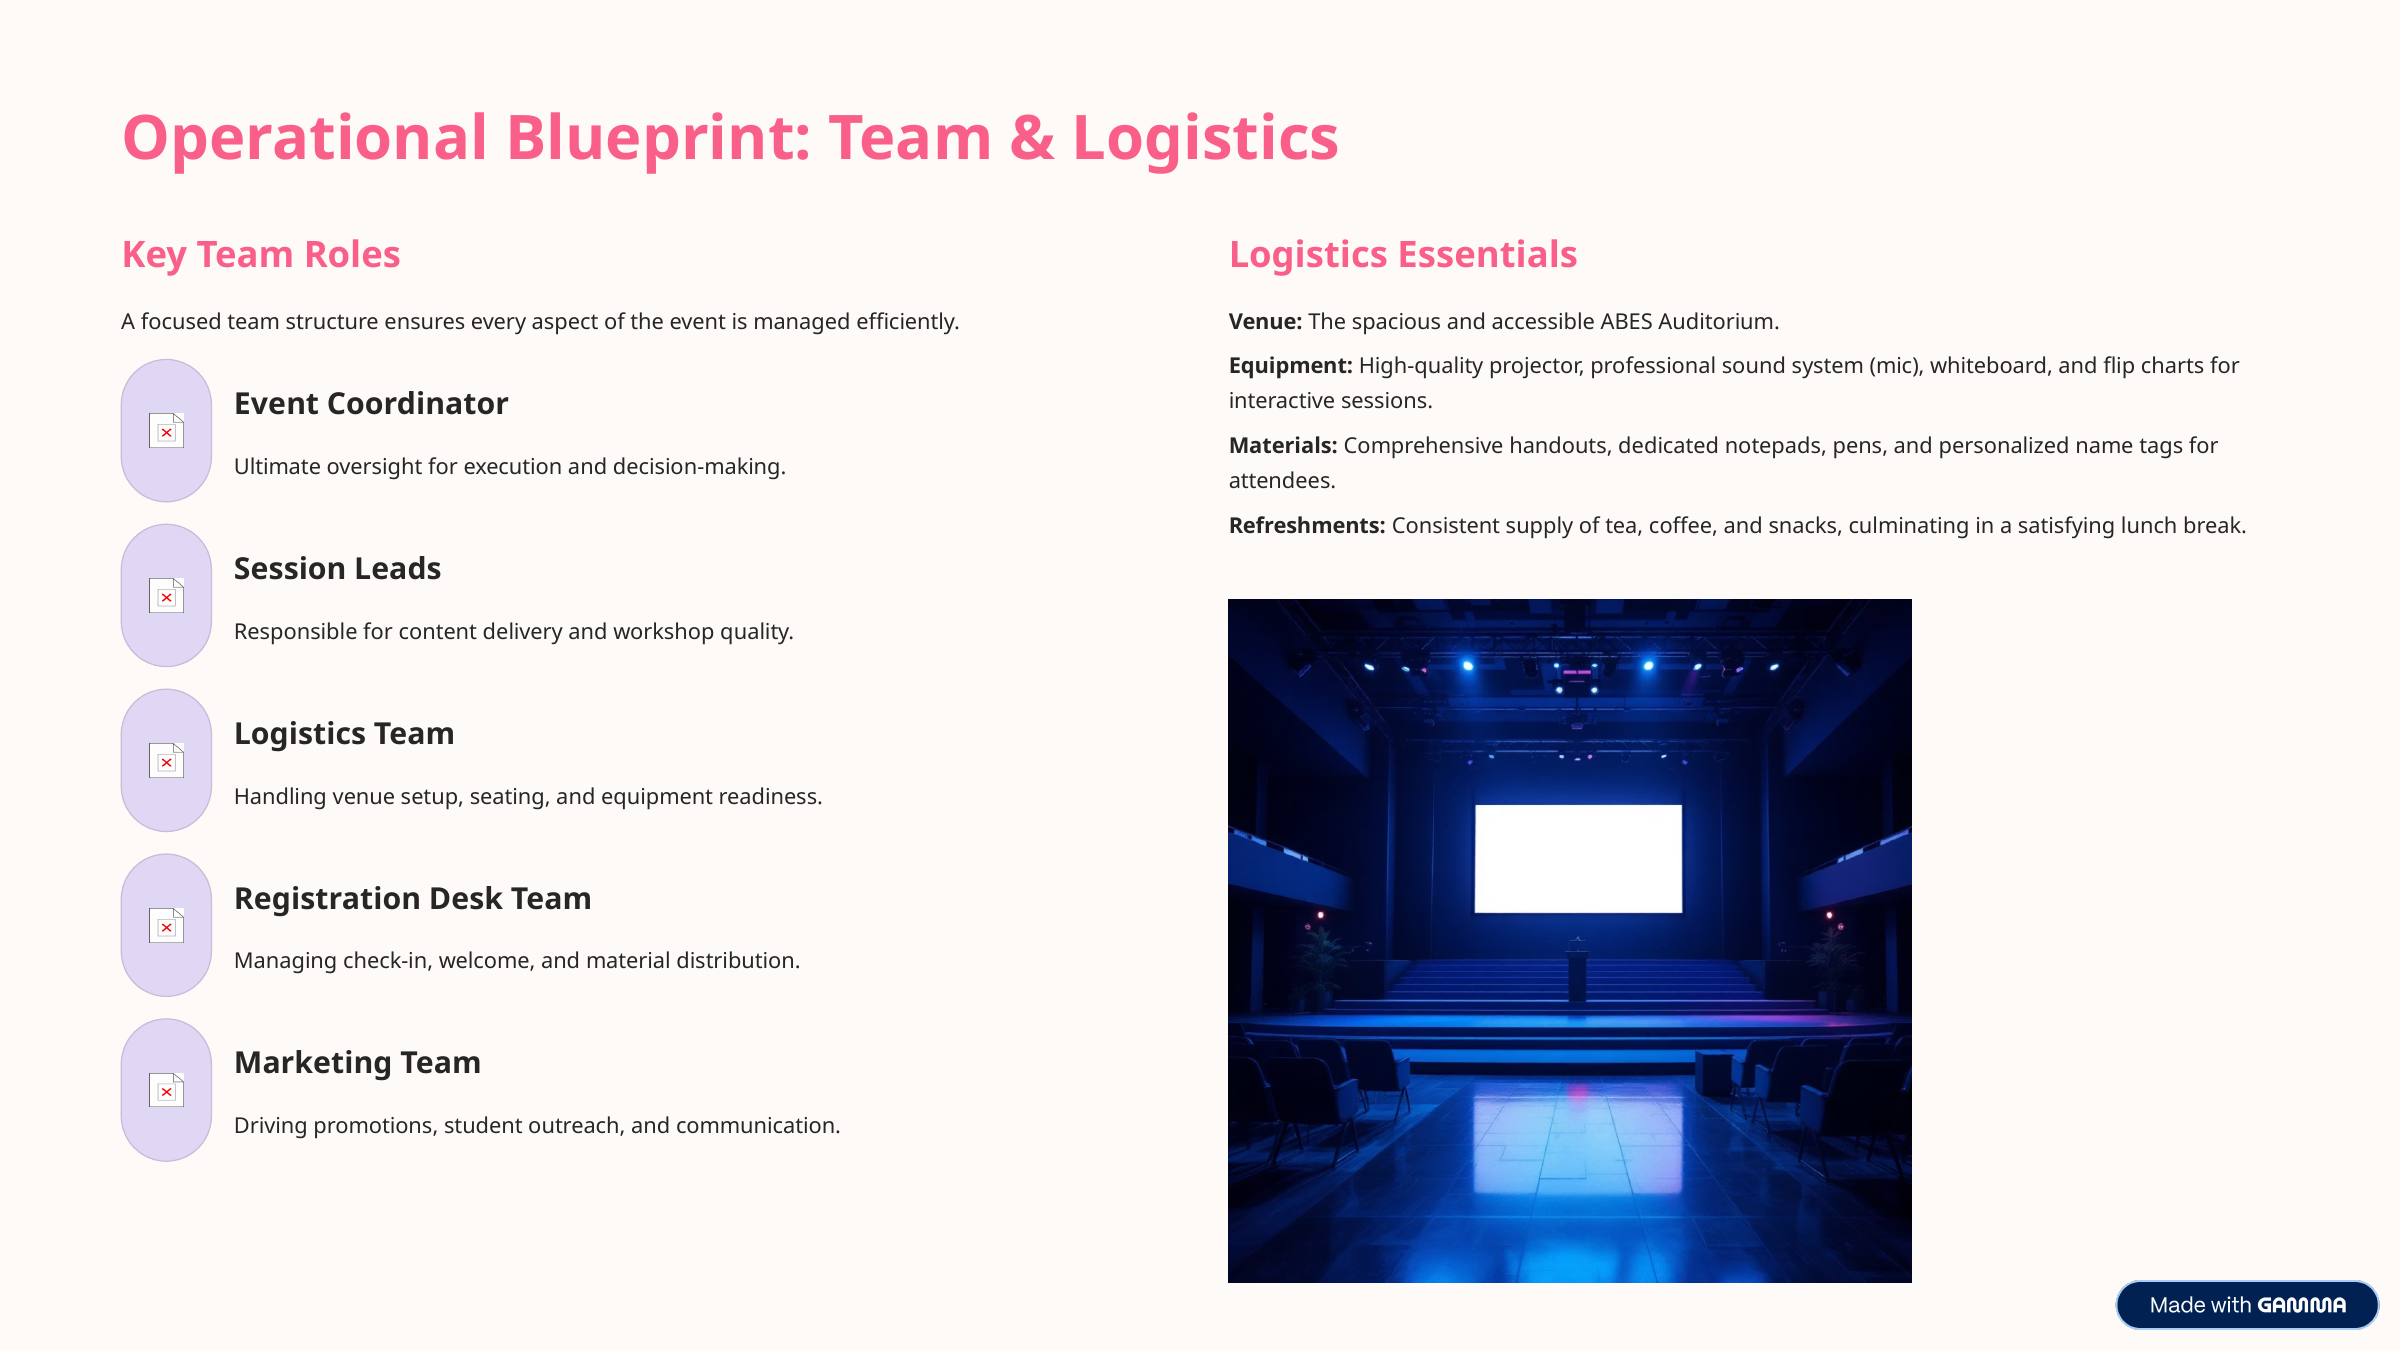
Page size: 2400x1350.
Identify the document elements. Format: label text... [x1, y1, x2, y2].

text_box Equipment: High-quality projector, professional sound system (mic), whiteboard, and flip charts for interactive sessions. [1228, 342, 2280, 415]
picture [149, 908, 184, 943]
text_box Logistics Essentials [1228, 229, 1601, 276]
picture [1228, 599, 1912, 1283]
text_box Venue: The spacious and accessible ABES Auditorium. [1228, 298, 2280, 335]
picture [149, 578, 184, 613]
text_box A focused team structure ensures every aspect of the event is managed efficiently. [121, 298, 1173, 335]
text_box Event Coordinator [233, 381, 544, 421]
text_box Logistics Team [233, 711, 544, 751]
text_box Operational Blueprint: Team & Logistics [121, 95, 1258, 173]
text_box [121, 854, 212, 997]
text_box Key Team Roles [121, 229, 494, 276]
text_box [121, 1018, 212, 1162]
text_box [121, 359, 212, 502]
picture [149, 743, 184, 778]
picture [2106, 1271, 2389, 1339]
text_box Refreshments: Consistent supply of tea, coffee, and snacks, culminating in a satisfying lunch break. [1228, 501, 2280, 575]
text_box Marketing Team [233, 1041, 544, 1081]
text_box Ultimate oversight for execution and decision-making. [233, 443, 1173, 480]
text_box Managing check-in, welcome, and material distribution. [233, 937, 1173, 974]
picture [149, 413, 184, 448]
text_box [121, 524, 212, 667]
text_box Driving promotions, student outreach, and communication. [233, 1102, 1173, 1139]
text_box Materials: Comprehensive handouts, dedicated notepads, pens, and personalized name tags for attendees. [1228, 422, 2280, 495]
picture [149, 1073, 184, 1107]
text_box [121, 689, 212, 832]
text_box Registration Desk Team [233, 876, 570, 916]
text_box Responsible for content delivery and workshop quality. [233, 608, 1173, 645]
text_box Session Leads [233, 546, 544, 586]
text_box Handling venue setup, seating, and equipment readiness. [233, 773, 1173, 810]
